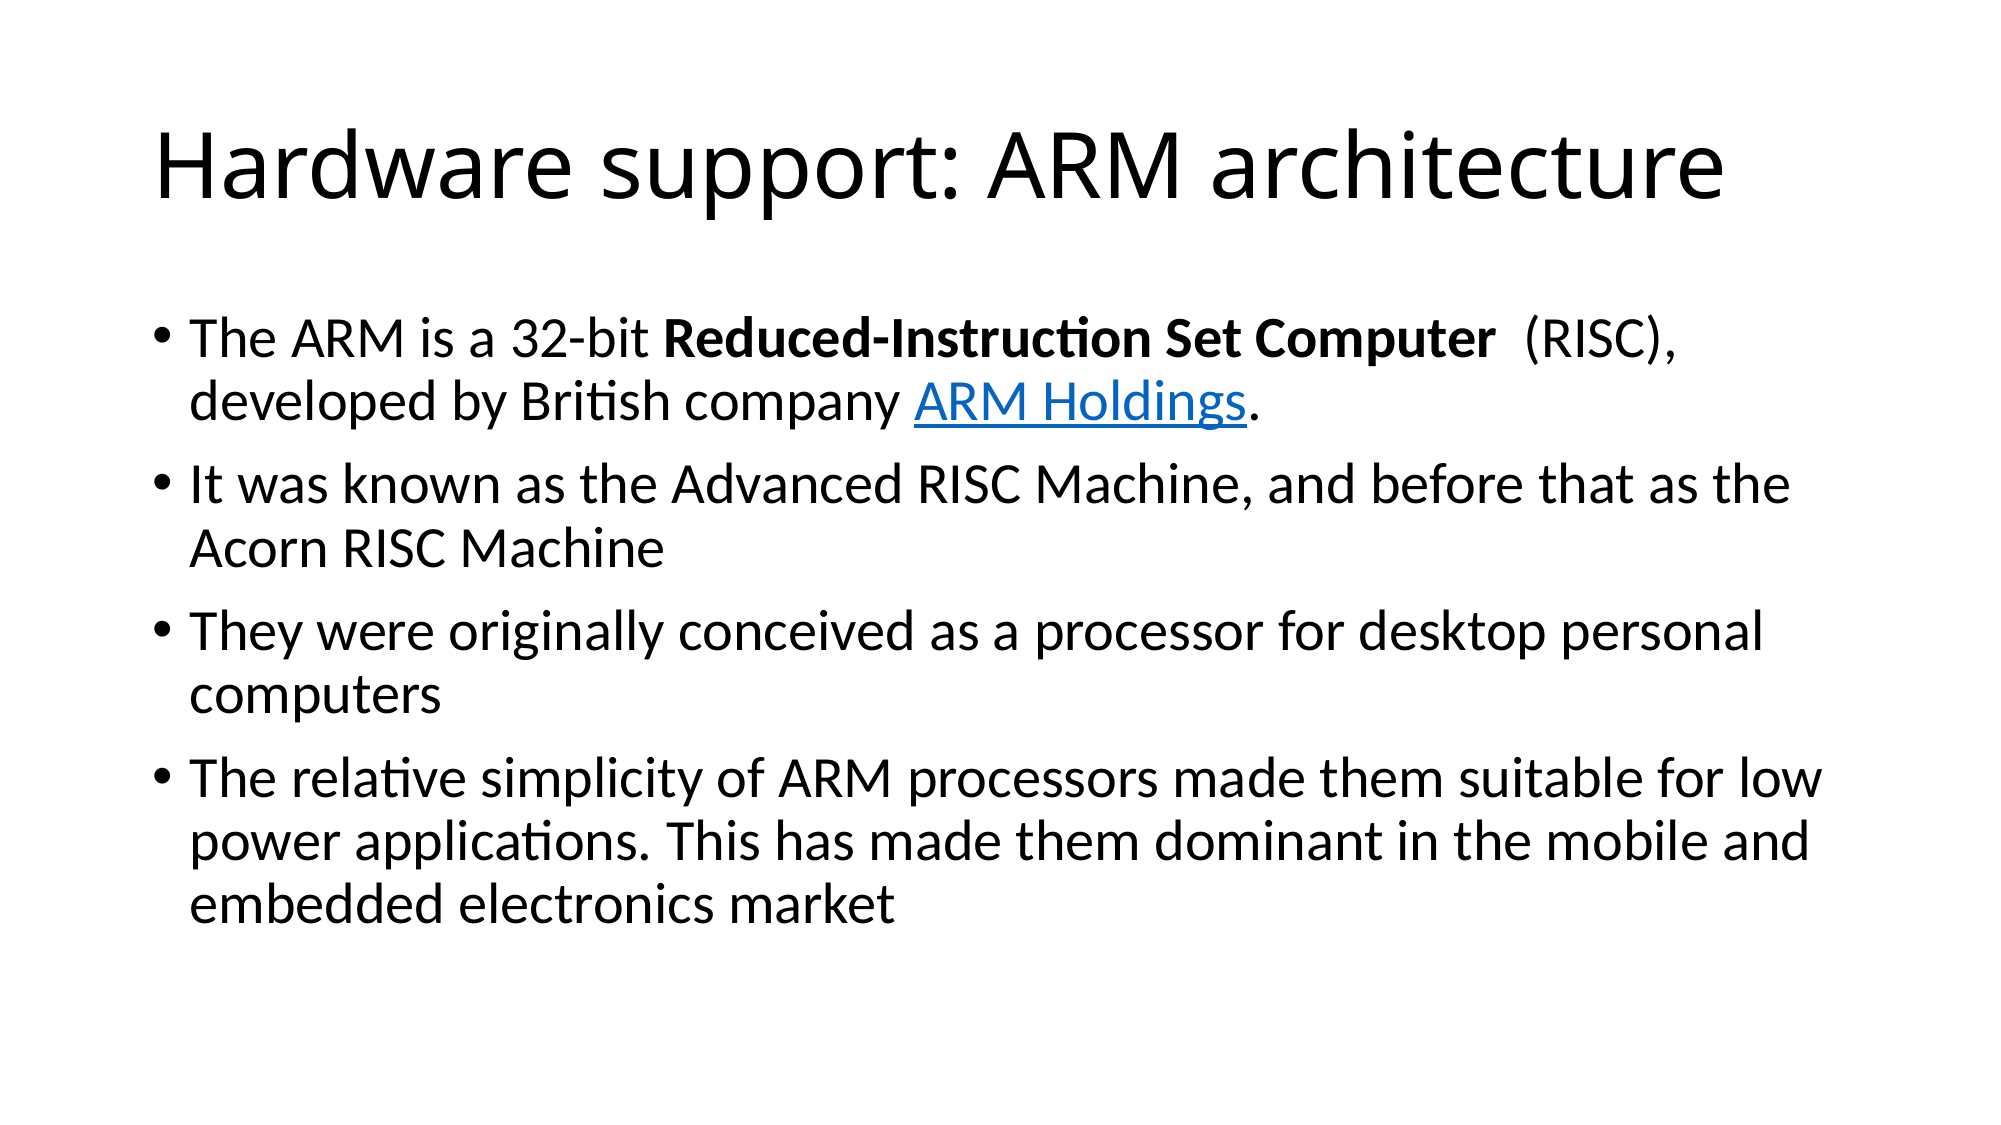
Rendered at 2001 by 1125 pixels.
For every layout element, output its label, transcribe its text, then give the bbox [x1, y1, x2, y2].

title Hardware support: ARM architecture [137, 59, 1863, 278]
list The ARM is a 32-bit Reduced-Instruction Set Computer (RISC), developed by British company ARM Holdings. It was known as the Advanced RISC Machine, and before that as the Acorn RISC Machine They were originally conceived as a processor for desktop personal computers The relative simplicity of ARM processors made them suitable for low power applications. This has made them dominant in the mobile and embedded electronics market [137, 299, 1863, 1014]
